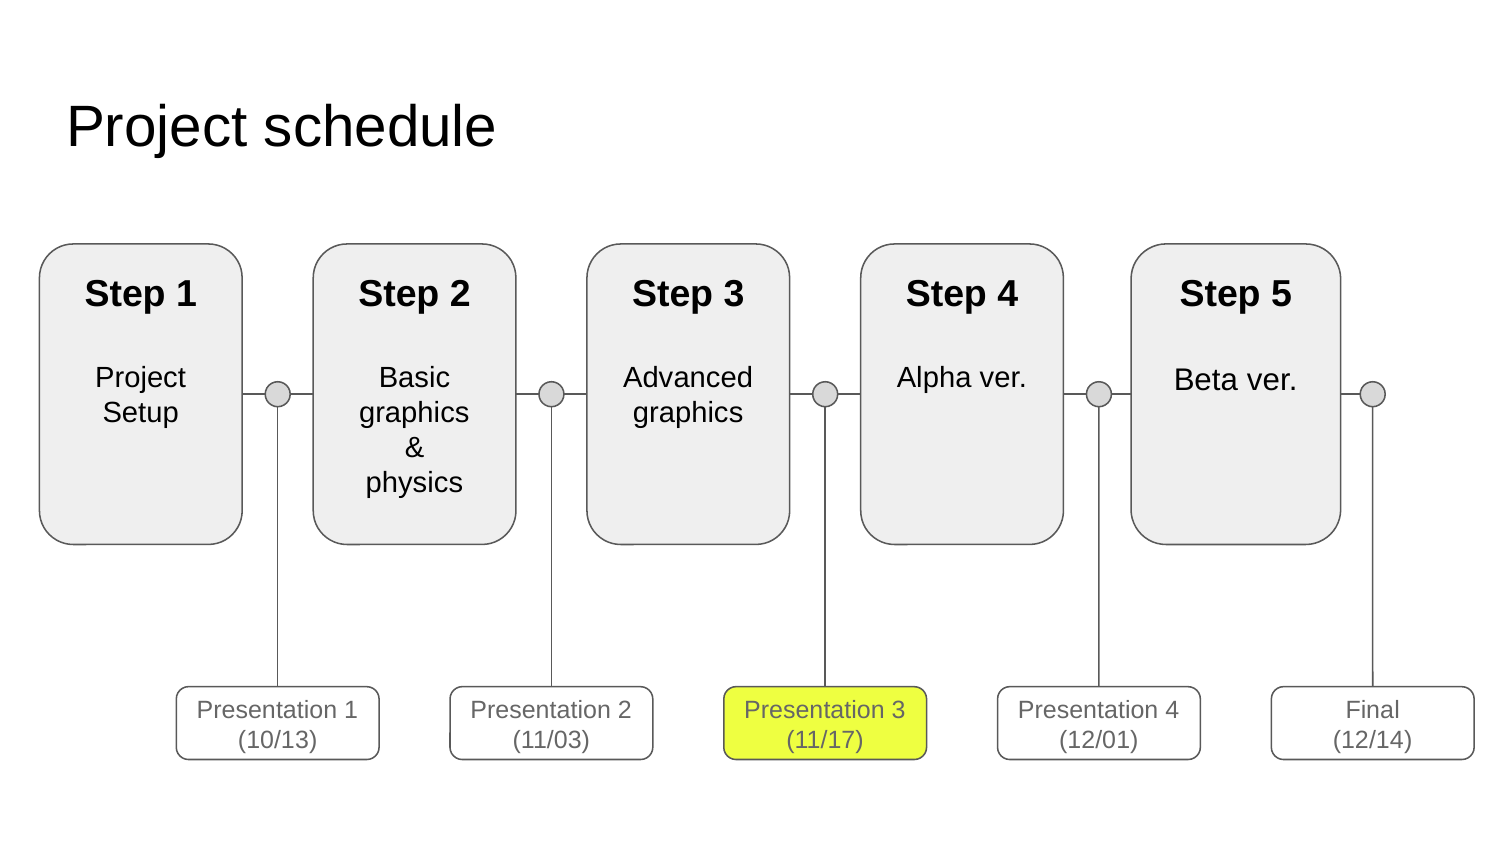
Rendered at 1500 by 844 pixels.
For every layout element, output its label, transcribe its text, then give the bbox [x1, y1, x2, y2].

text_box Presentation 2 (11/03) [450, 686, 653, 760]
text_box [539, 381, 564, 393]
text_box [265, 381, 291, 393]
text_box Step 2 Basic graphics & physics [313, 243, 516, 393]
text_box Step 4 Alpha ver. [860, 243, 1064, 393]
text_box [1360, 381, 1386, 407]
text_box [816, 403, 835, 407]
text_box Step 5 Beta ver. [1131, 403, 1341, 545]
text_box [1090, 403, 1108, 407]
text_box [268, 403, 287, 407]
text_box Presentation 4 (12/01) [997, 686, 1201, 760]
text_box Final (12/14) [1271, 686, 1475, 760]
text_box Presentation 1 (10/13) [176, 686, 380, 760]
text_box Step 1 Project Setup [39, 243, 243, 545]
text_box Step 3 Advanced graphics [586, 403, 790, 545]
text_box Step 2 Basic graphics & physics [313, 403, 516, 545]
text_box Presentation 3 (11/17) [723, 686, 927, 760]
text_box [542, 403, 561, 407]
text_box Step 4 Alpha ver. [860, 403, 1064, 545]
title Project schedule [51, 72, 1449, 167]
text_box Step 3 Advanced graphics [586, 243, 790, 393]
text_box [1086, 381, 1112, 393]
text_box [812, 381, 838, 393]
text_box Step 5 Beta ver. [1131, 243, 1341, 393]
